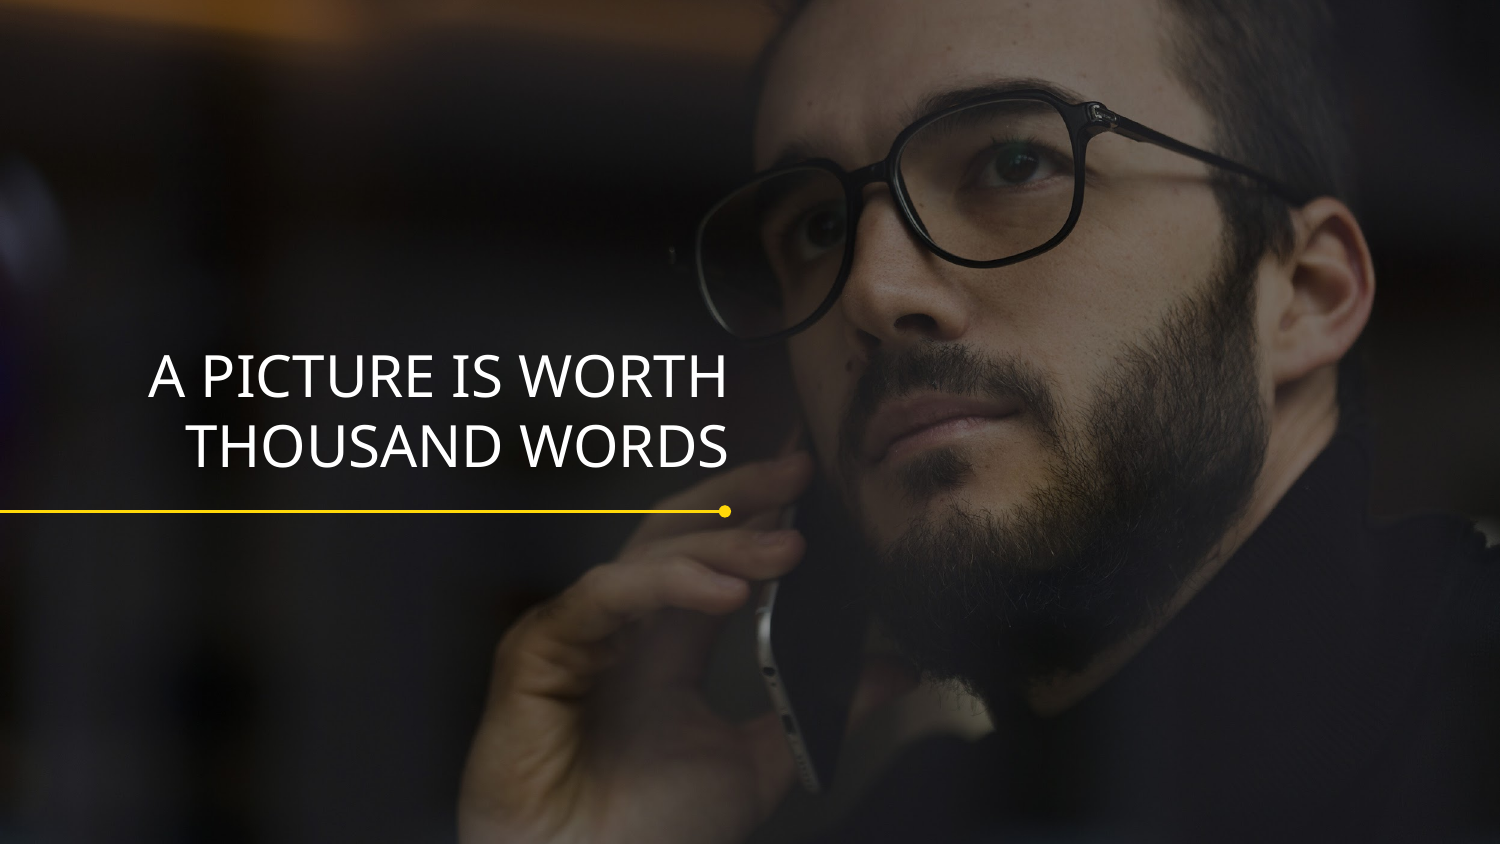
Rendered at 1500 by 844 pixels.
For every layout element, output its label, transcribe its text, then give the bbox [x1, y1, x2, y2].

picture [0, 0, 1500, 844]
title A PICTURE IS WORTH THOUSAND WORDS [117, 324, 745, 469]
